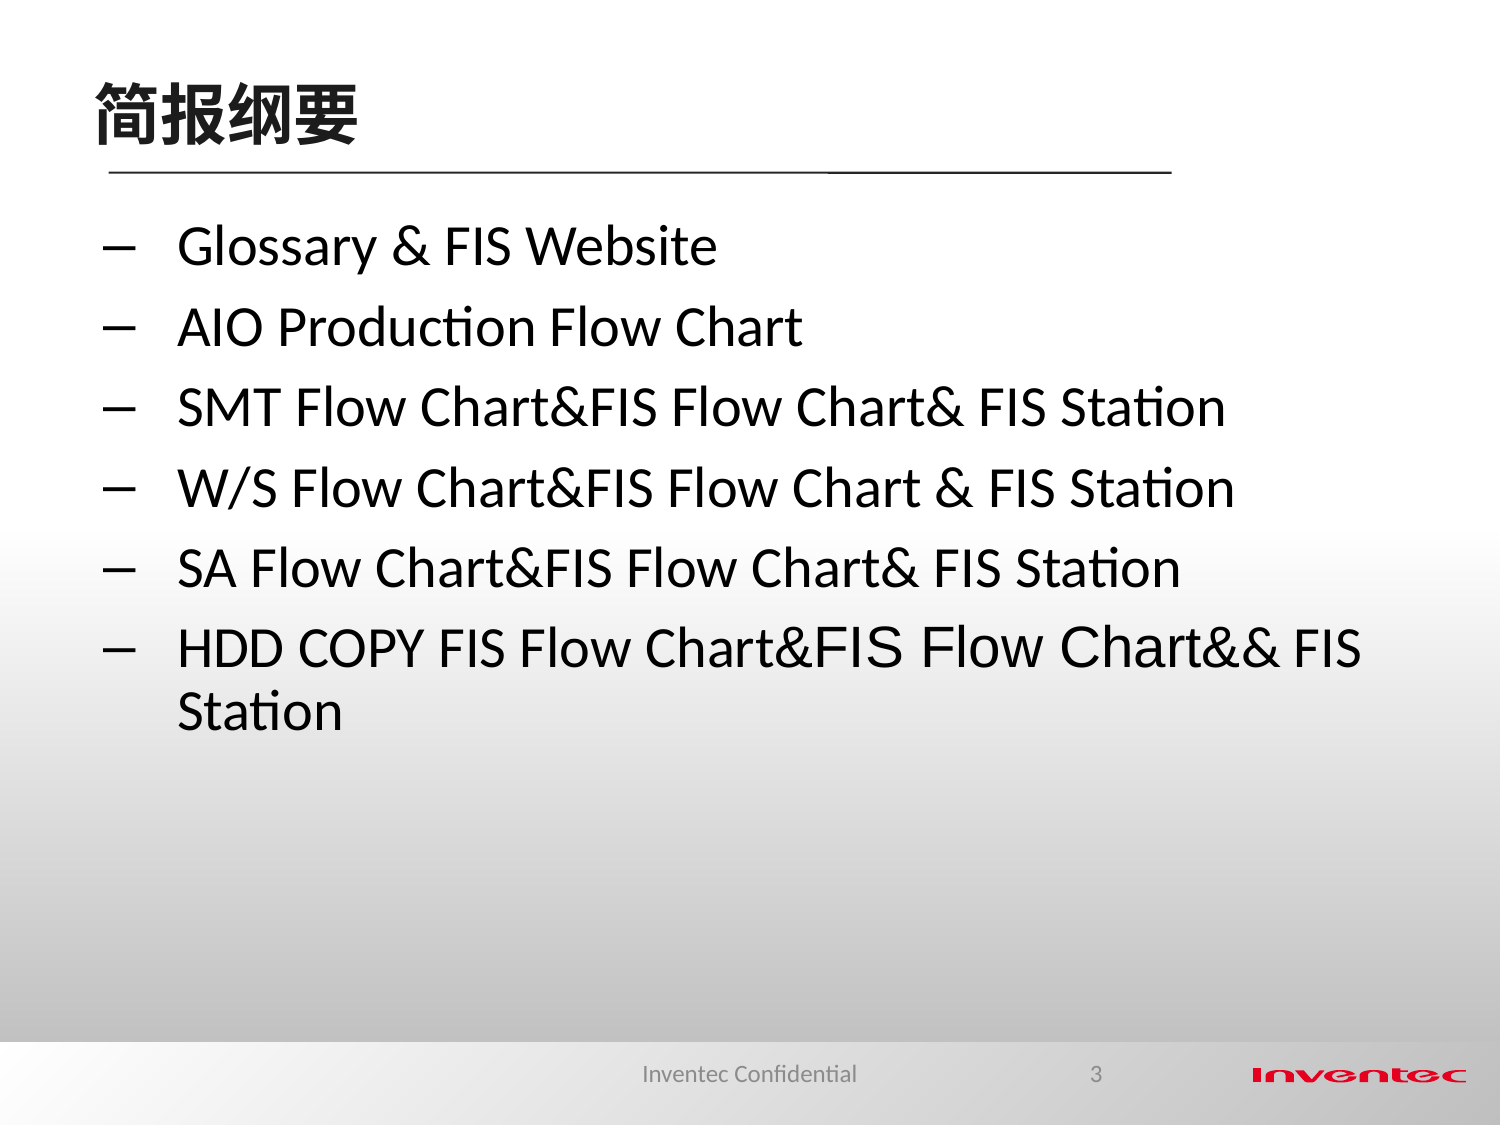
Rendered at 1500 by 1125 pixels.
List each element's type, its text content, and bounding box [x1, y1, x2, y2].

slide_number 3 [1074, 1042, 1425, 1103]
footer Inventec Confidential [512, 1042, 988, 1103]
text_box 简报纲要 [79, 78, 939, 161]
text_box Glossary & FIS Website AIO Production Flow Chart SMT Flow Chart&FIS Flow Chart& FIS Station W/S Flow Chart&FIS Flow Chart & FIS Station SA Flow Chart&FIS Flow Chart& FIS Station HDD COPY FIS Flow Chart&FIS Flow Chart&& FIS Station [88, 208, 1424, 905]
